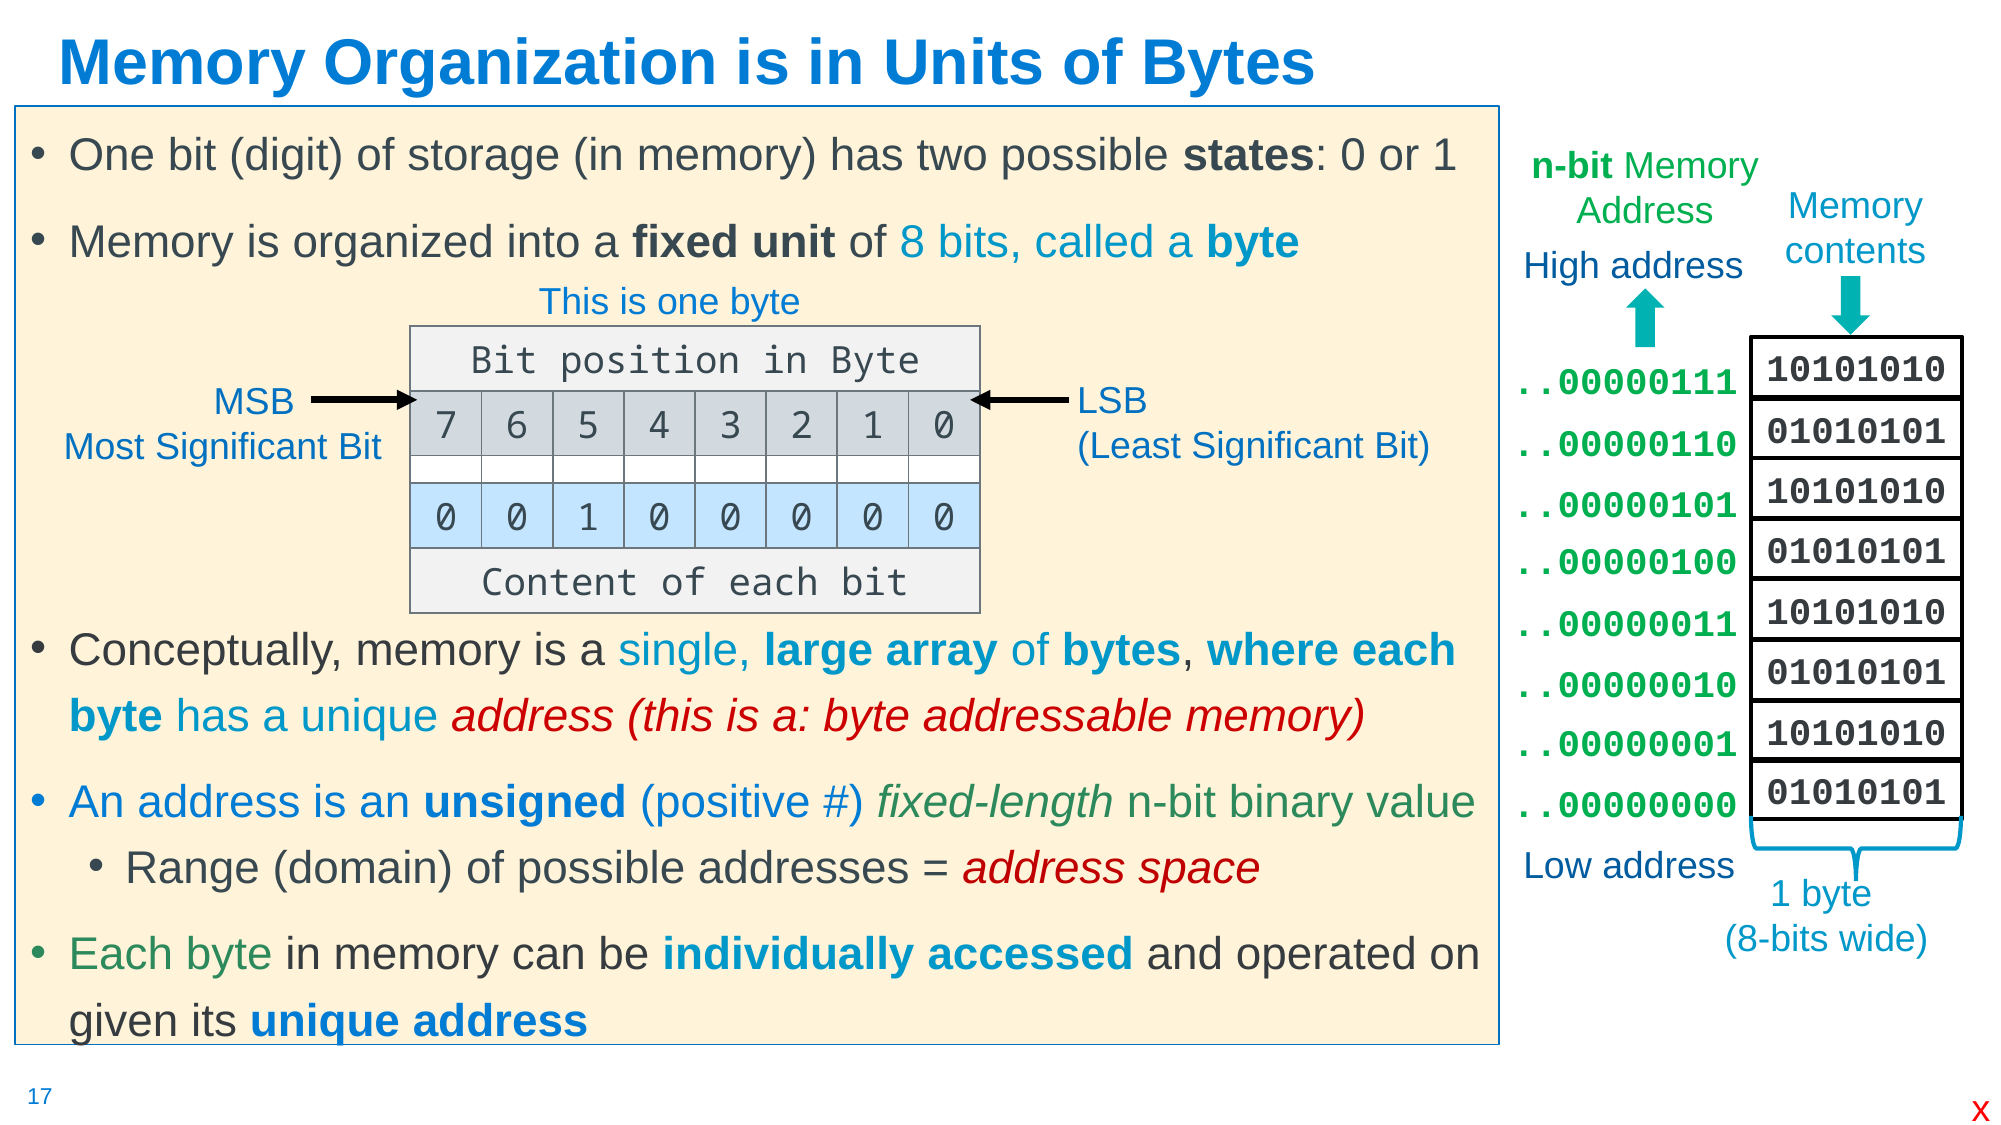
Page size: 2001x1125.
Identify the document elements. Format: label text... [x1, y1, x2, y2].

text_box This is one byte [523, 269, 819, 330]
table_cell 0 [909, 484, 979, 547]
table_header Bit position in Byte [411, 327, 979, 367]
title Memory Organization is in Units of Bytes [43, 16, 1769, 107]
table_cell 0 [767, 484, 836, 547]
table_cell 0 [411, 484, 481, 547]
table_cell 1 [554, 484, 623, 547]
table_cell 0 [696, 484, 765, 547]
table_cell 0 [838, 484, 908, 547]
table_cell 0 [625, 484, 694, 547]
table_cell 0 [482, 484, 552, 547]
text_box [1442, 133, 1848, 895]
list One bit (digit) of storage (in memory) has two possible states: 0 or 1 Memory is organized into a fixed unit of 8 bits, called a byte Conceptually, memory is a single, large array of bytes, where each byte has a unique address (this is a: byte addressable memory) An address is an unsigned (positive #) fixed-length n-bit binary value Range (domain) of possible addresses = address space Each byte in memory can be individually accessed and operated on given its unique address [15, 106, 1500, 1045]
table_cell Content of each bit [411, 549, 979, 612]
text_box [48, 368, 1451, 477]
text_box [1693, 172, 1989, 968]
text_box x [1956, 1076, 2000, 1125]
